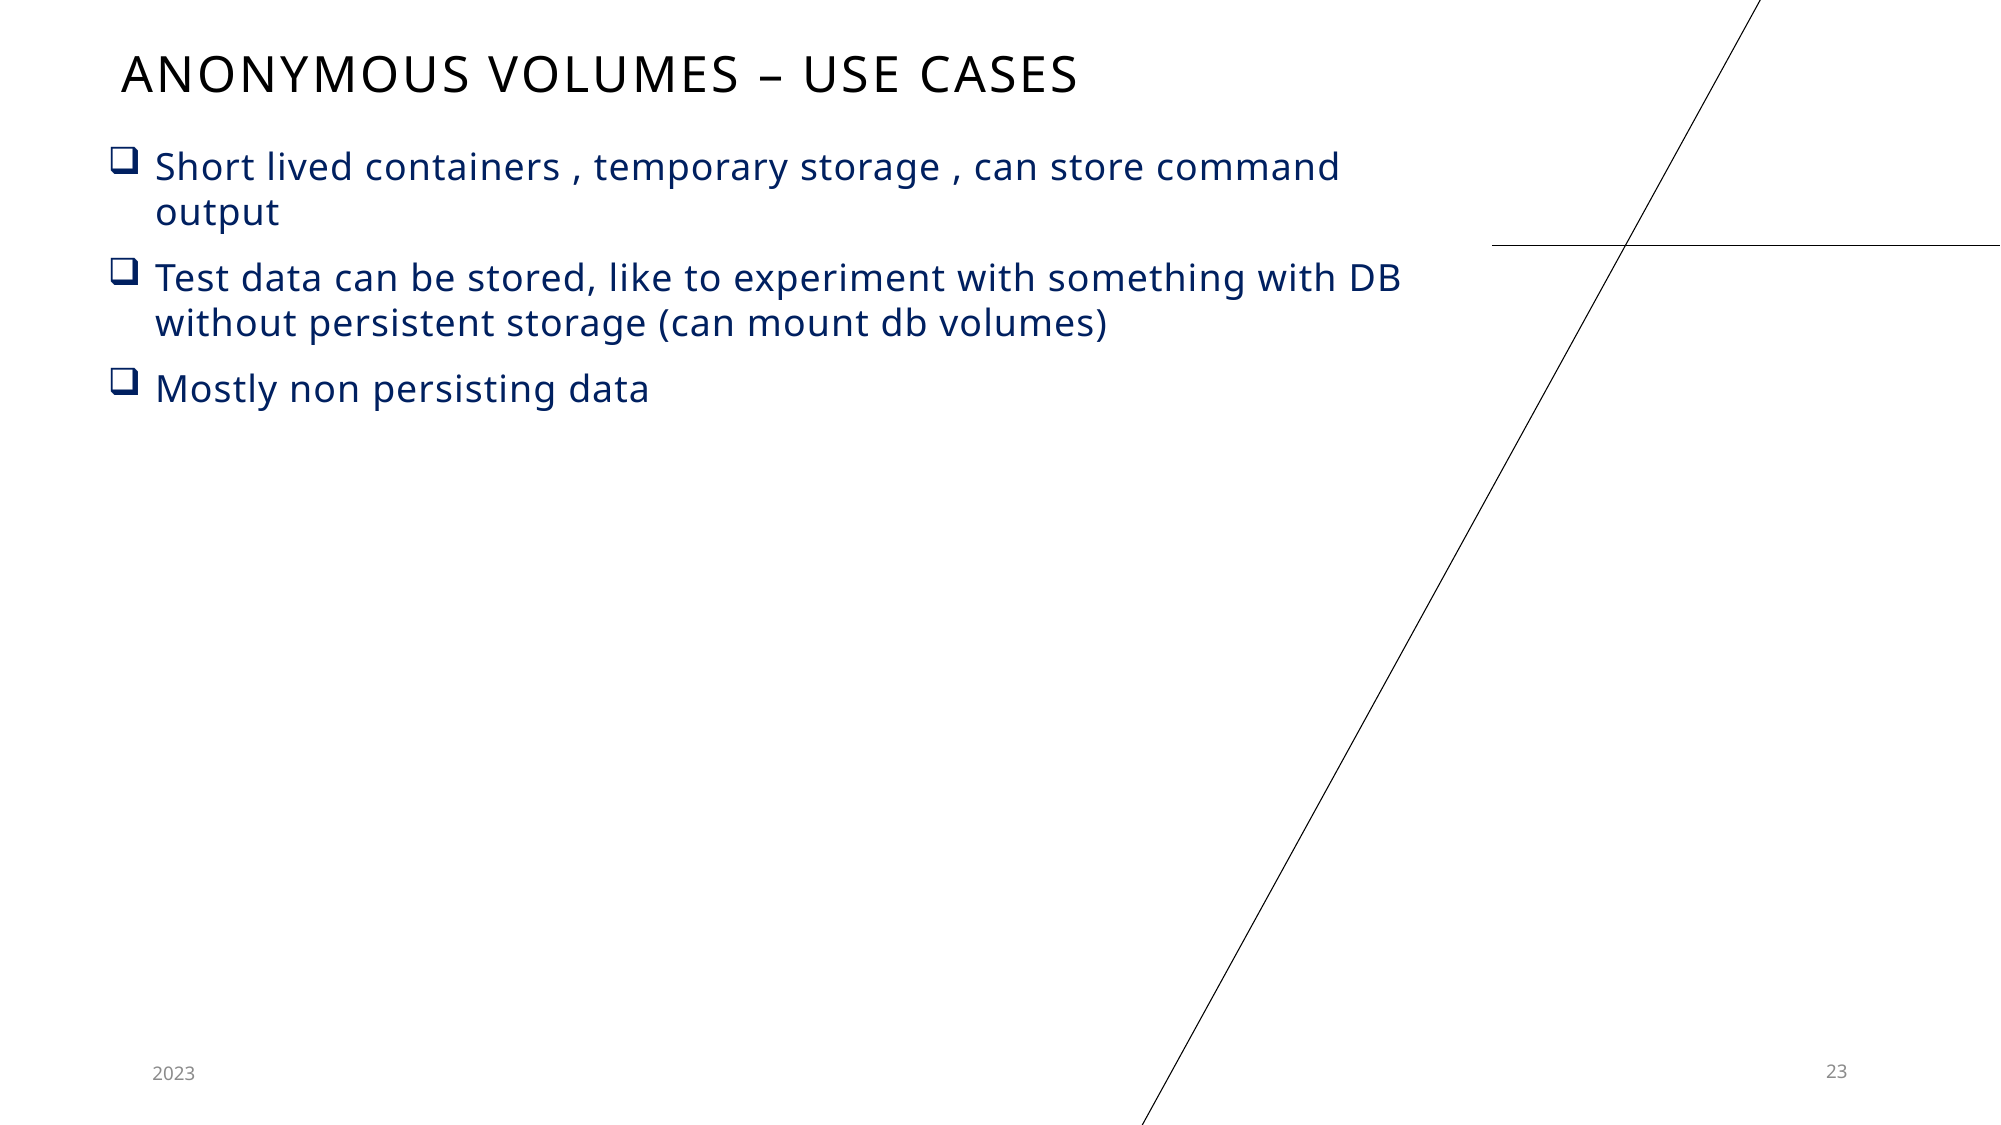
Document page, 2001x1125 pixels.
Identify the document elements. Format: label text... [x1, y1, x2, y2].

slide_number 23 [1412, 1042, 1863, 1103]
title Anonymous volumes – Use cases [106, 25, 1175, 111]
list Short lived containers , temporary storage , can store command output Test data can be stored, like to experiment with something with DB without persistent storage (can mount db volumes) Mostly non persisting data [93, 135, 1481, 864]
slide_number 2023 [137, 1042, 338, 1103]
